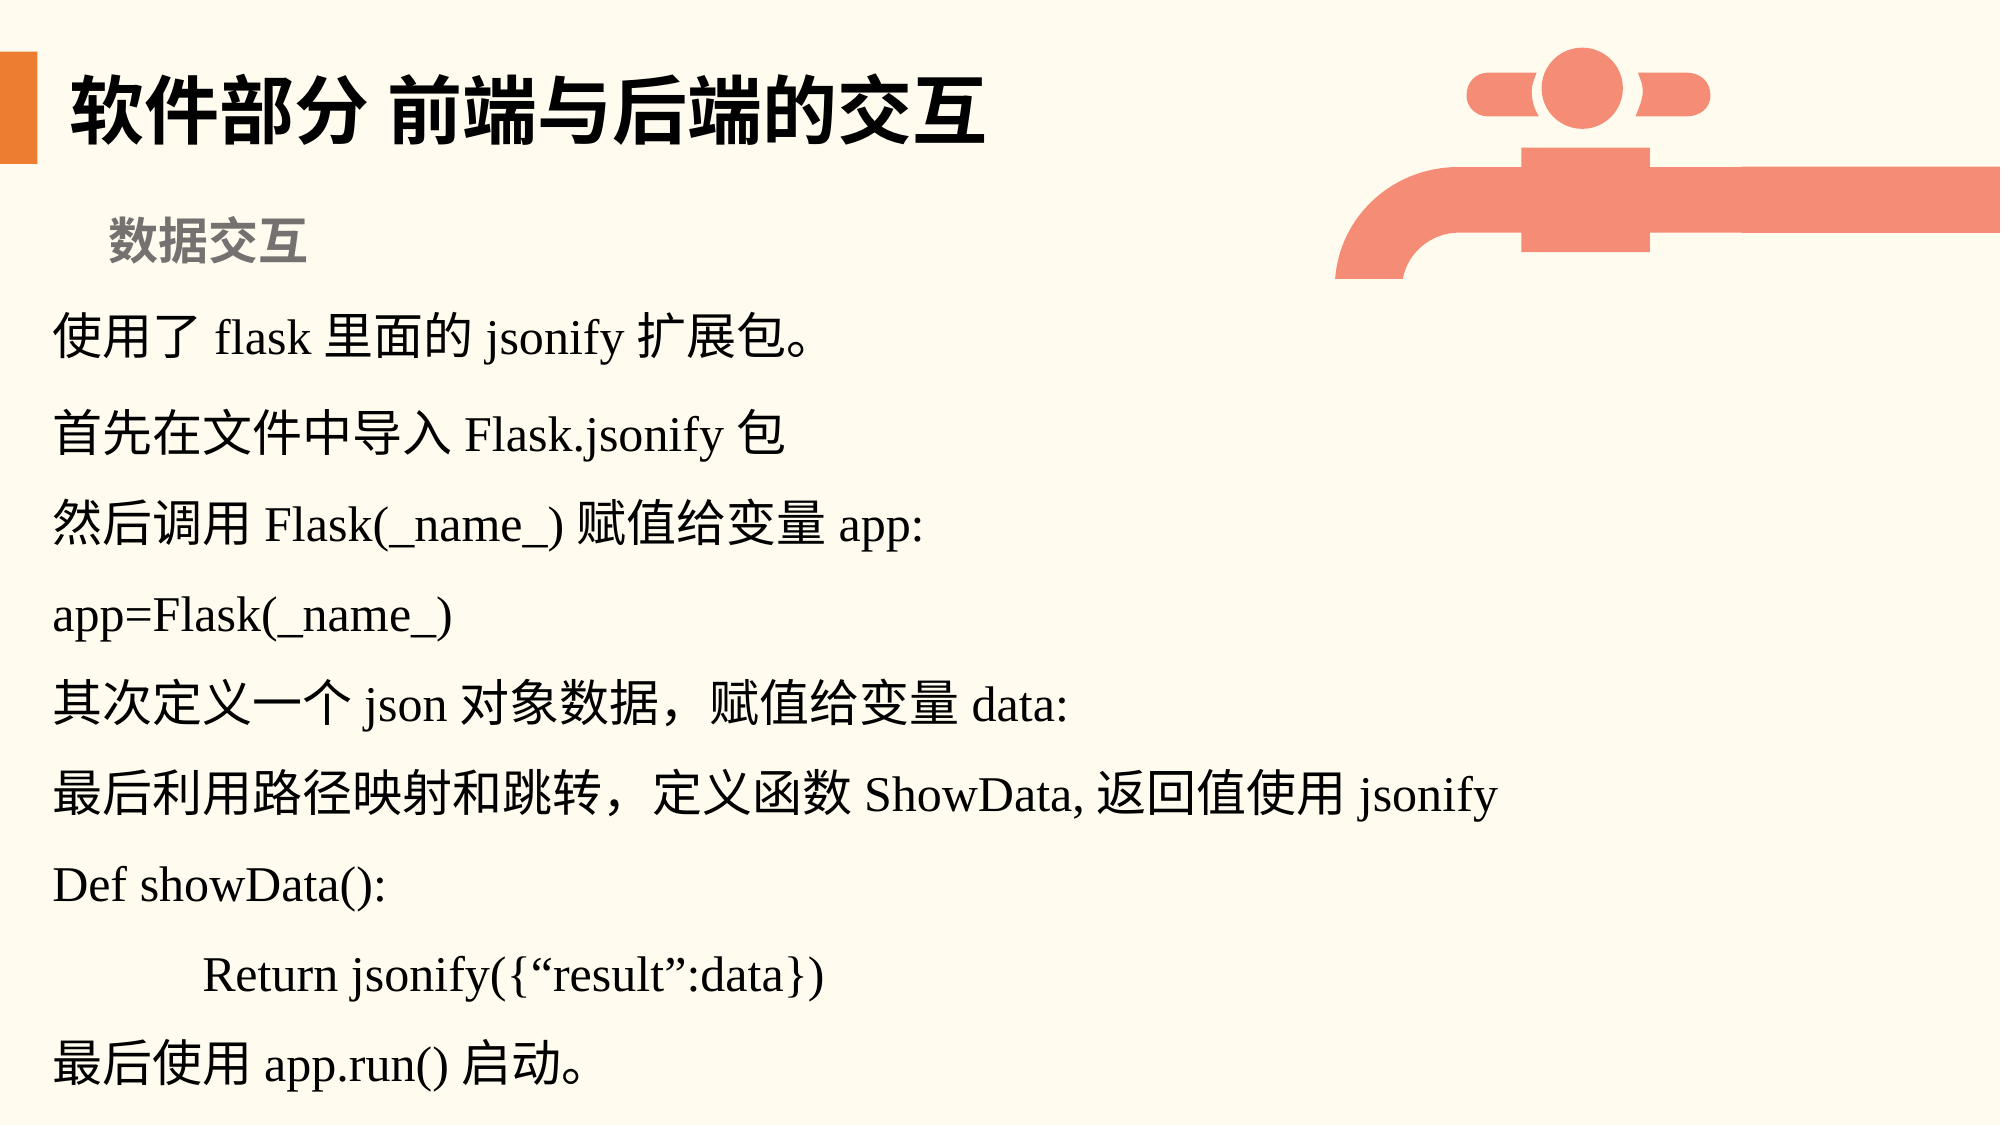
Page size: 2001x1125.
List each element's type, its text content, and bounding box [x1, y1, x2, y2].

text_box 使用了flask里面的jsonify扩展包。 [37, 297, 1827, 373]
text_box 数据交互 [93, 209, 758, 278]
text_box 软件部分 前端与后端的交互 [55, 55, 1002, 161]
text_box 首先在文件中导入Flask.jsonify包 然后调用Flask(_name_)赋值给变量app: app=Flask(_name_) 其次定义一个json对象数据，赋值给变量data: 最后利用路径映射和跳转，定义函数ShowData,返回值使用jsonify Def showData(): Return jsonify({“result”:data}) 最后使用app.run()启动。 [37, 363, 2000, 1099]
text_box [0, 51, 38, 164]
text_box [1334, 47, 2000, 280]
